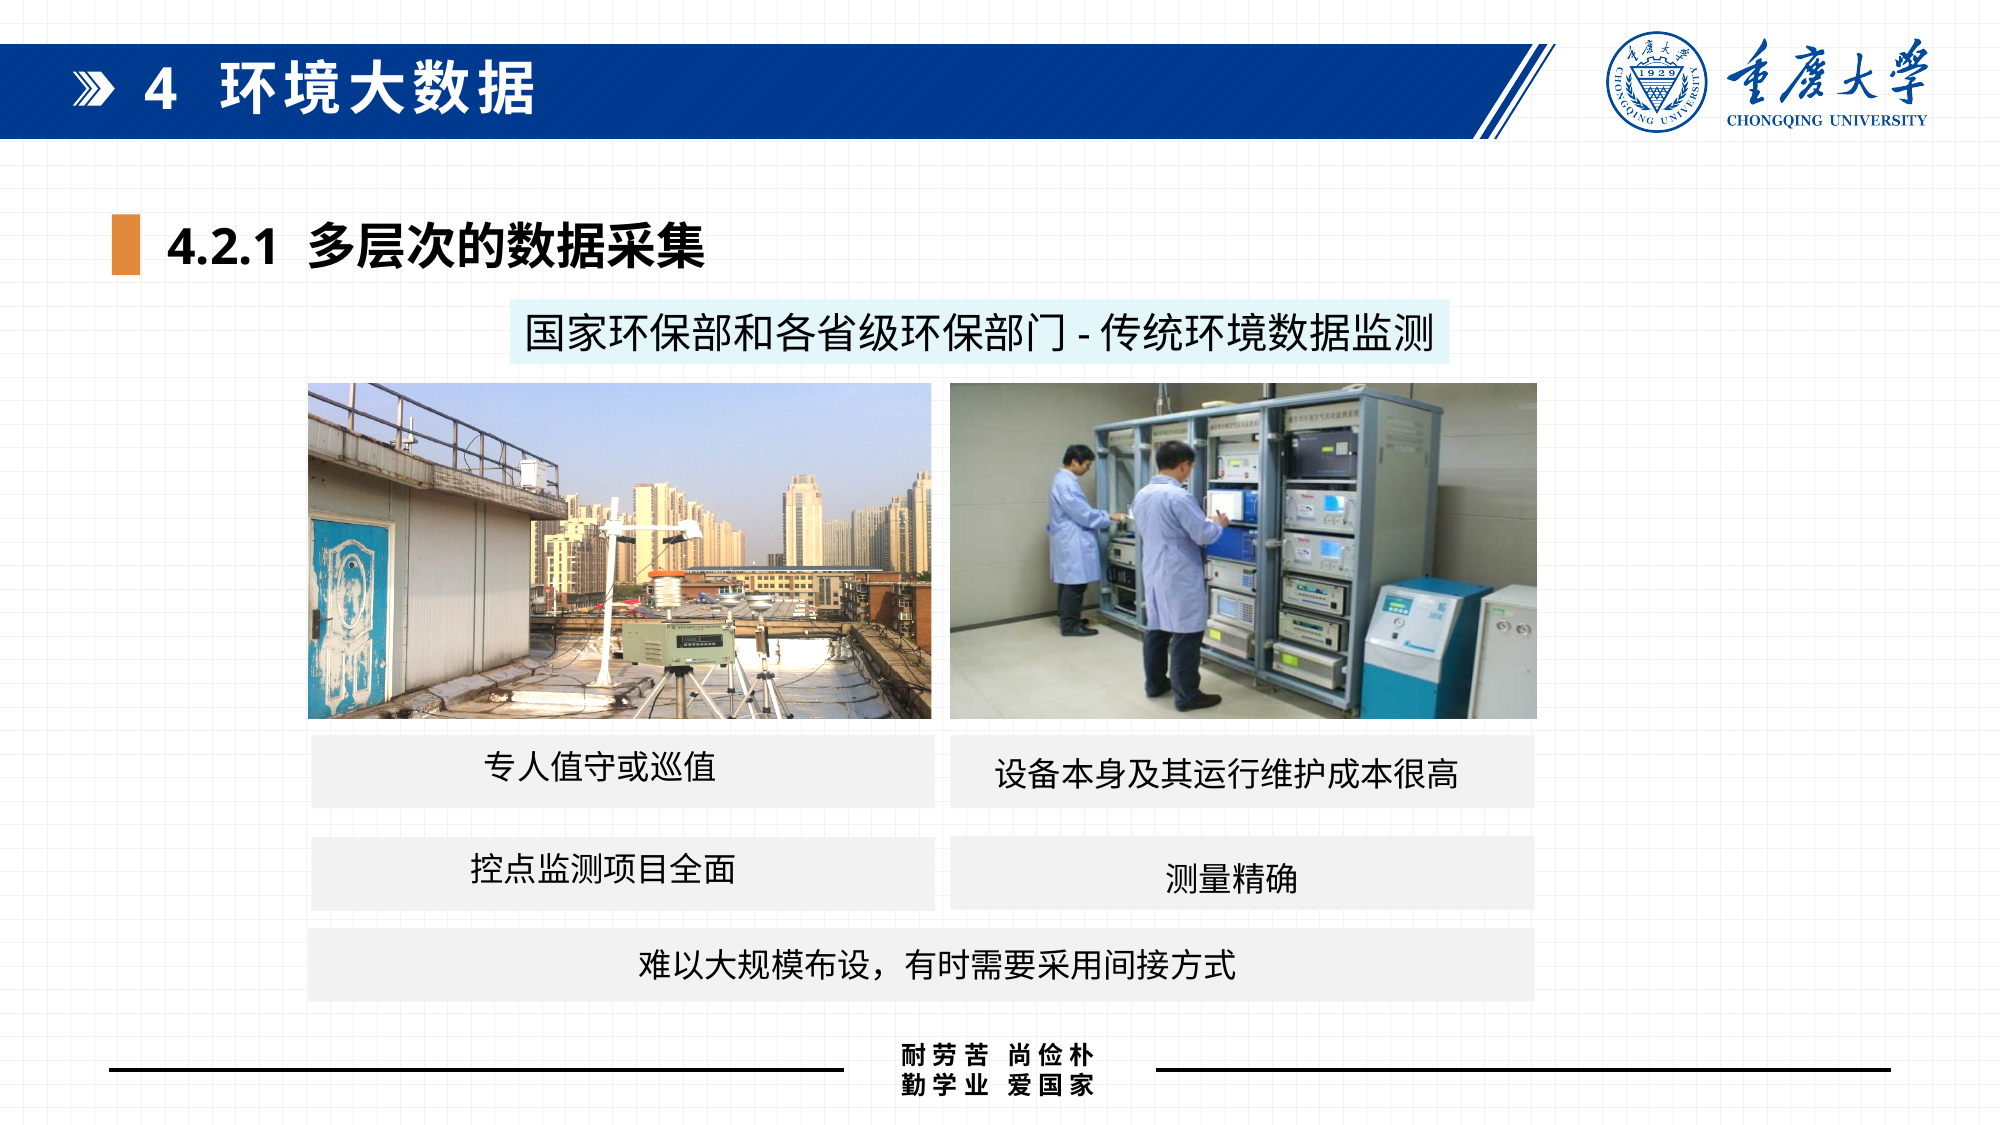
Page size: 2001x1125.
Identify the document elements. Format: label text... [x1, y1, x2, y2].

text_box 专人值守或巡值 [469, 739, 743, 794]
list 4 环境大数据 [108, 51, 1356, 136]
text_box 控点监测项目全面 [455, 841, 756, 896]
text_box 测量精确 [1151, 850, 1365, 906]
picture [950, 383, 1537, 719]
text_box 国家环保部和各省级环保部门-传统环境数据监测 [509, 299, 1450, 365]
text_box [307, 927, 1535, 1003]
text_box [949, 835, 1535, 911]
text_box [311, 734, 936, 809]
picture [307, 382, 932, 719]
picture [1606, 31, 1928, 133]
text_box 难以大规模布设，有时需要采用间接方式 [623, 936, 1403, 992]
text_box 设备本身及其运行维护成本很高 [979, 745, 1498, 801]
list 4.2.1 多层次的数据采集 [139, 213, 1891, 275]
text_box [949, 734, 1535, 809]
text_box [311, 836, 936, 912]
